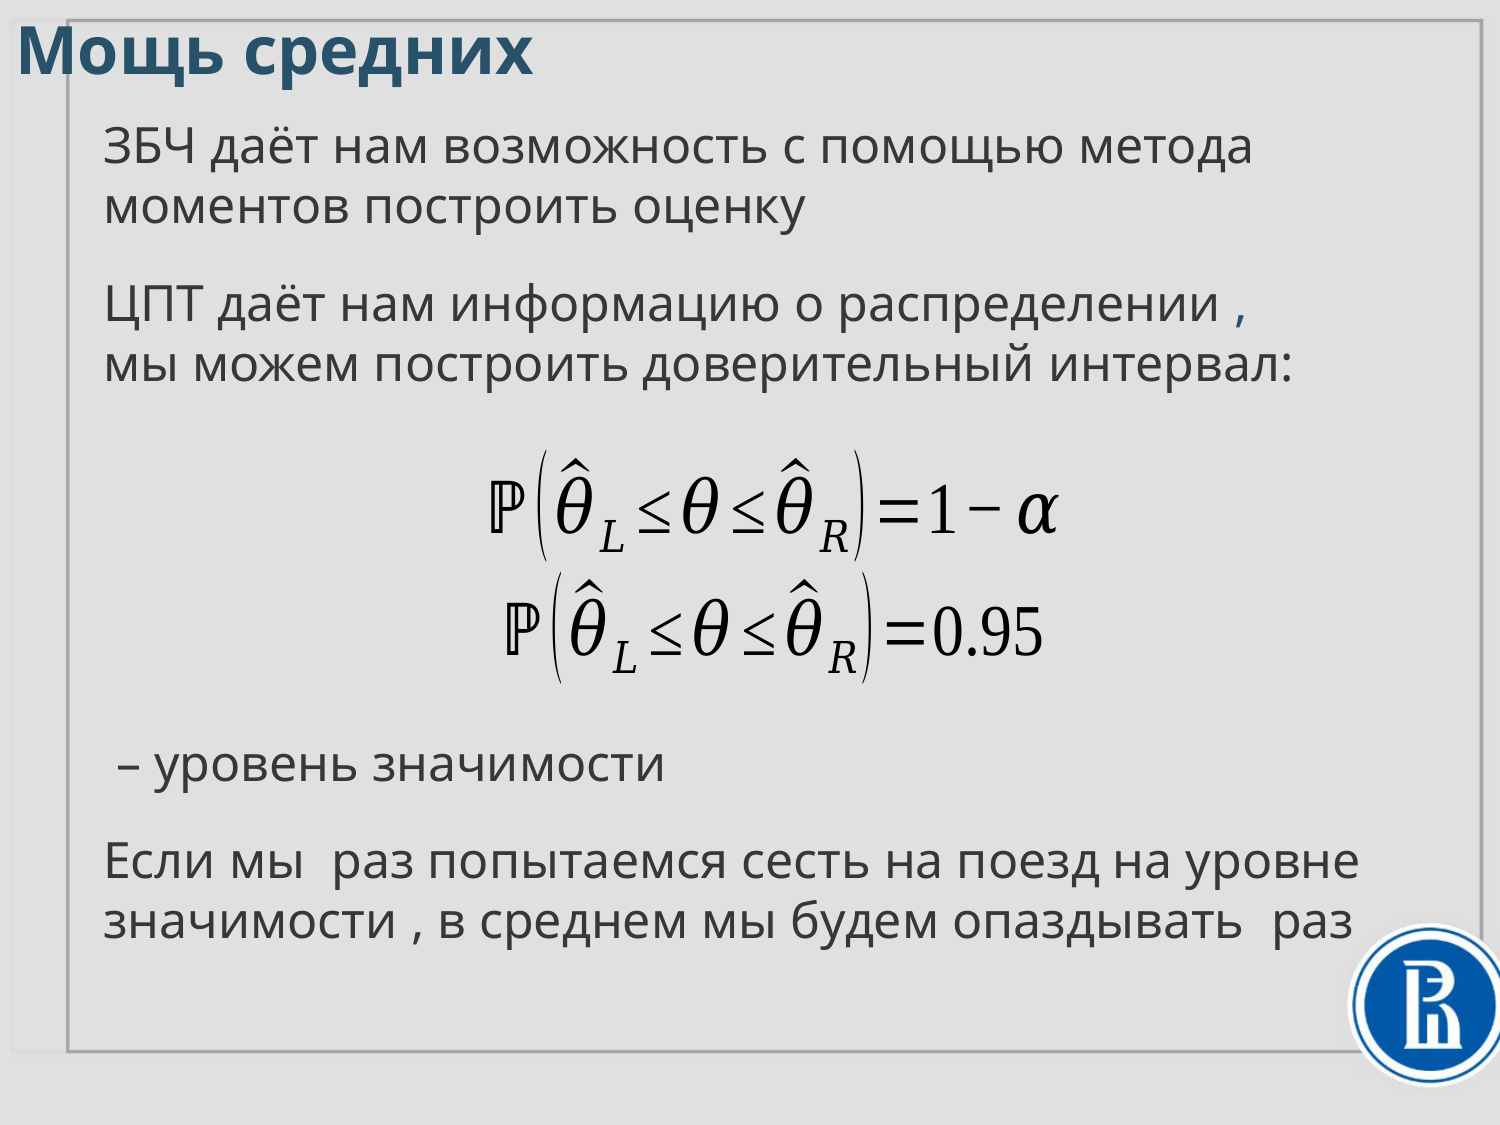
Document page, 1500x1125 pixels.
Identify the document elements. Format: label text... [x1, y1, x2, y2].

title Мощь средних [0, 0, 1500, 102]
picture [0, 102, 1500, 1125]
